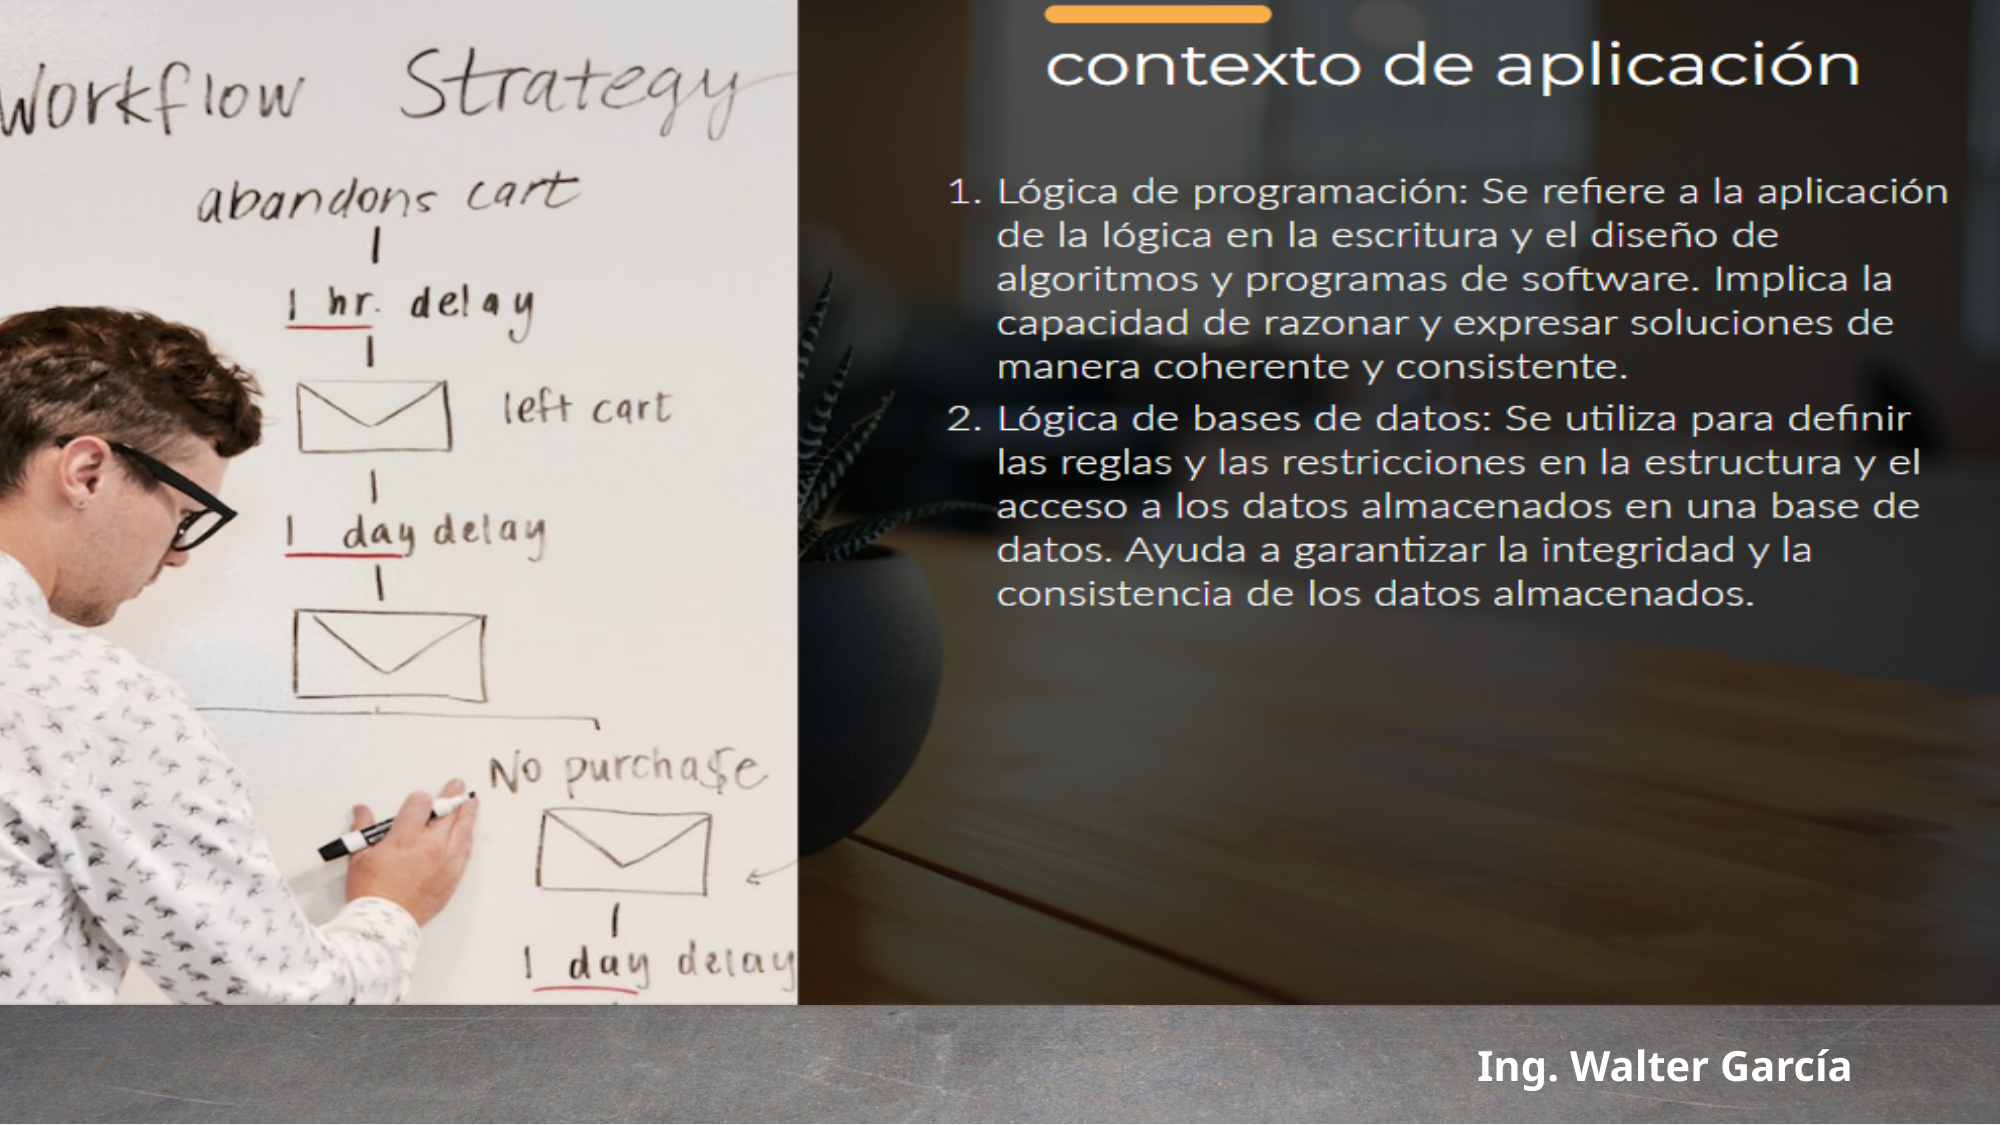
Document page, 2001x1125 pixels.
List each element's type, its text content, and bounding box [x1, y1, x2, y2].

text_box Ing. Walter García [1454, 1037, 1984, 1099]
picture [0, 0, 2000, 1124]
